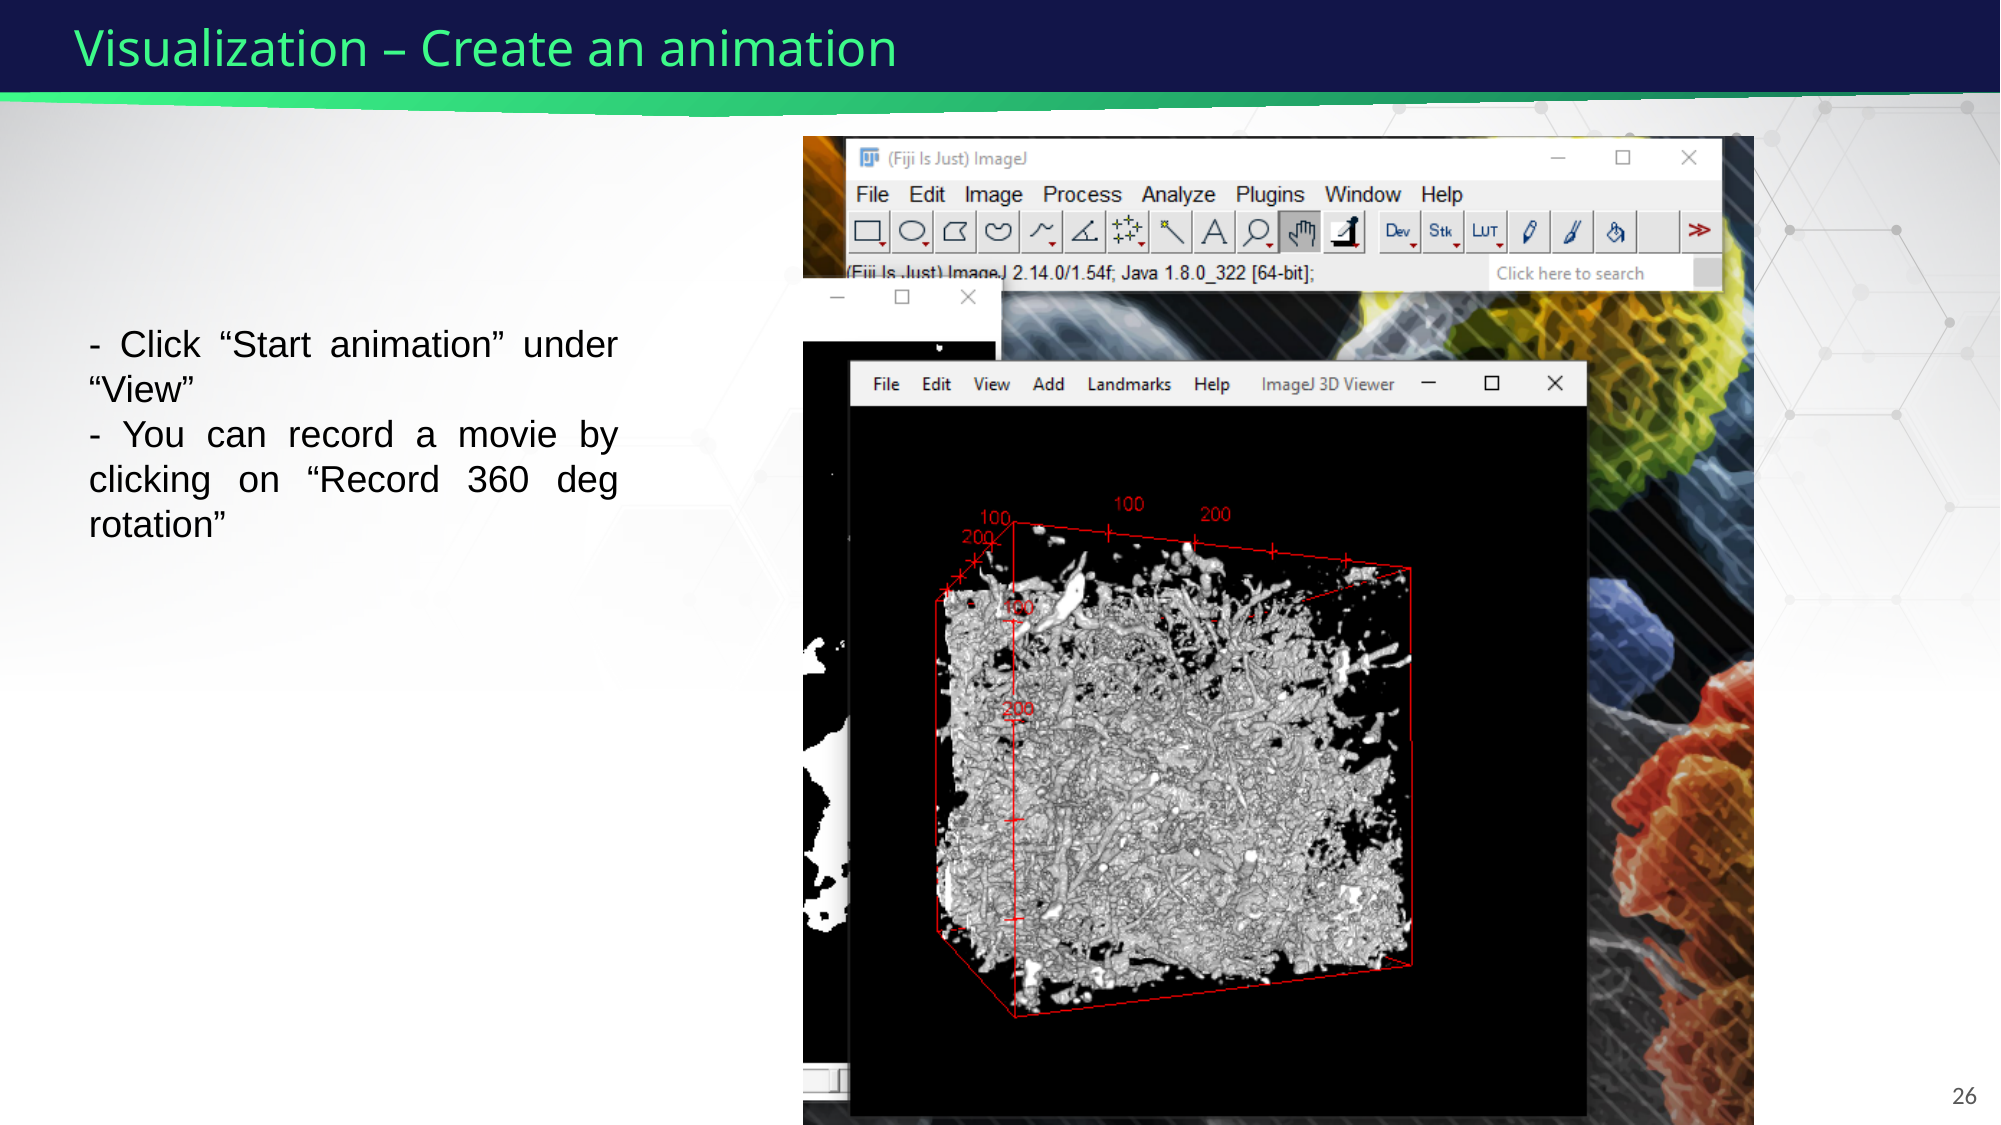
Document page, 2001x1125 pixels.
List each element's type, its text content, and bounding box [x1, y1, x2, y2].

picture [803, 136, 1754, 1125]
text_box - Click “Start animation” under “View” - You can record a movie by clicking on “Record 360 deg rotation” [74, 312, 634, 598]
slide_number 26 [1879, 1065, 2000, 1125]
title Visualization – Create an animation [74, 0, 1637, 101]
slide_number 13 [0, 113, 2000, 147]
